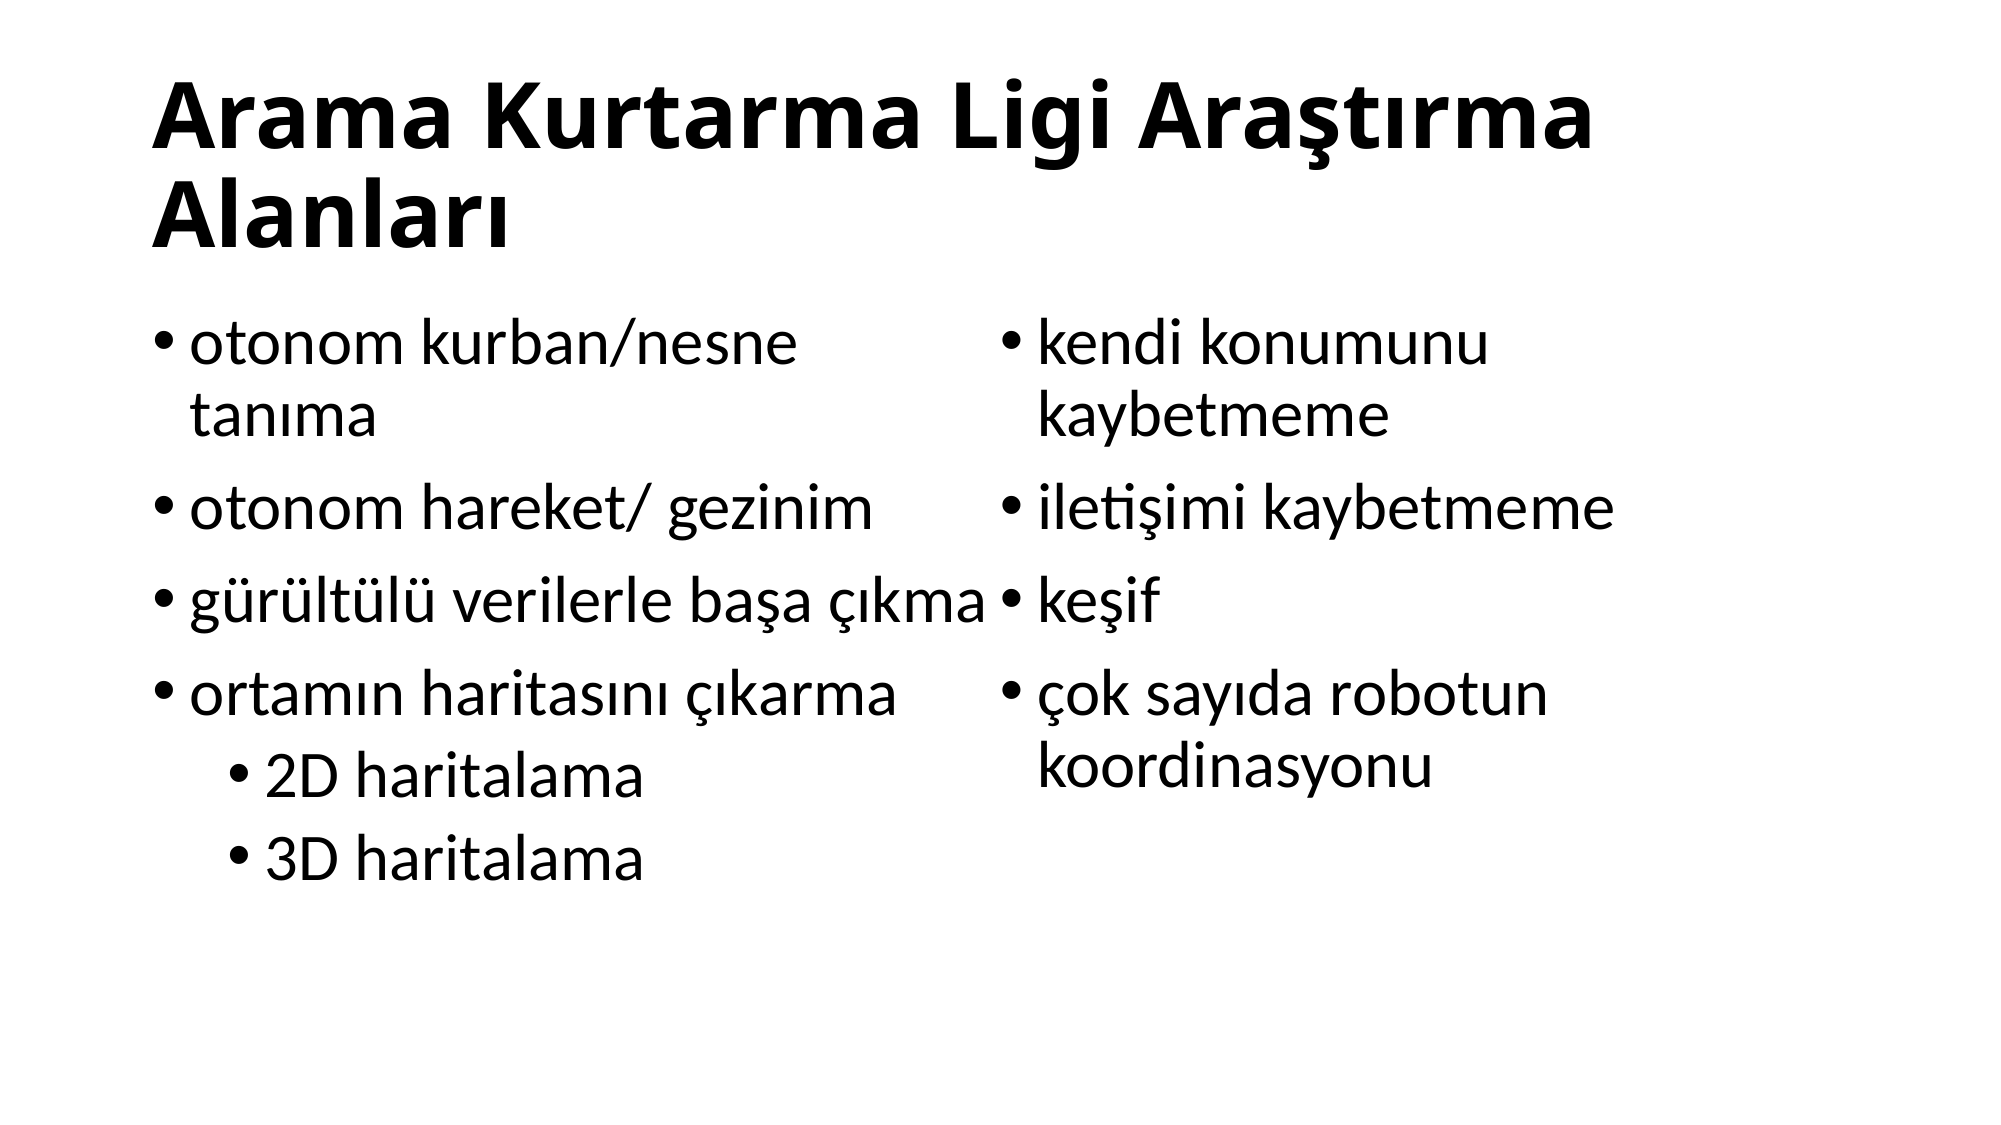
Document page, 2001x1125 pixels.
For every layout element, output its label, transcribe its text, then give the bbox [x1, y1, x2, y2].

title Arama Kurtarma Ligi Araştırma Alanları [137, 59, 1863, 278]
list otonom kurban/nesne tanıma otonom hareket/ gezinim gürültülü verilerle başa çıkma ortamın haritasını çıkarma 2D haritalama 3D haritalama kendi konumunu kaybetmeme iletişimi kaybetmeme keşif çok sayıda robotun koordinasyonu [137, 299, 1863, 1014]
